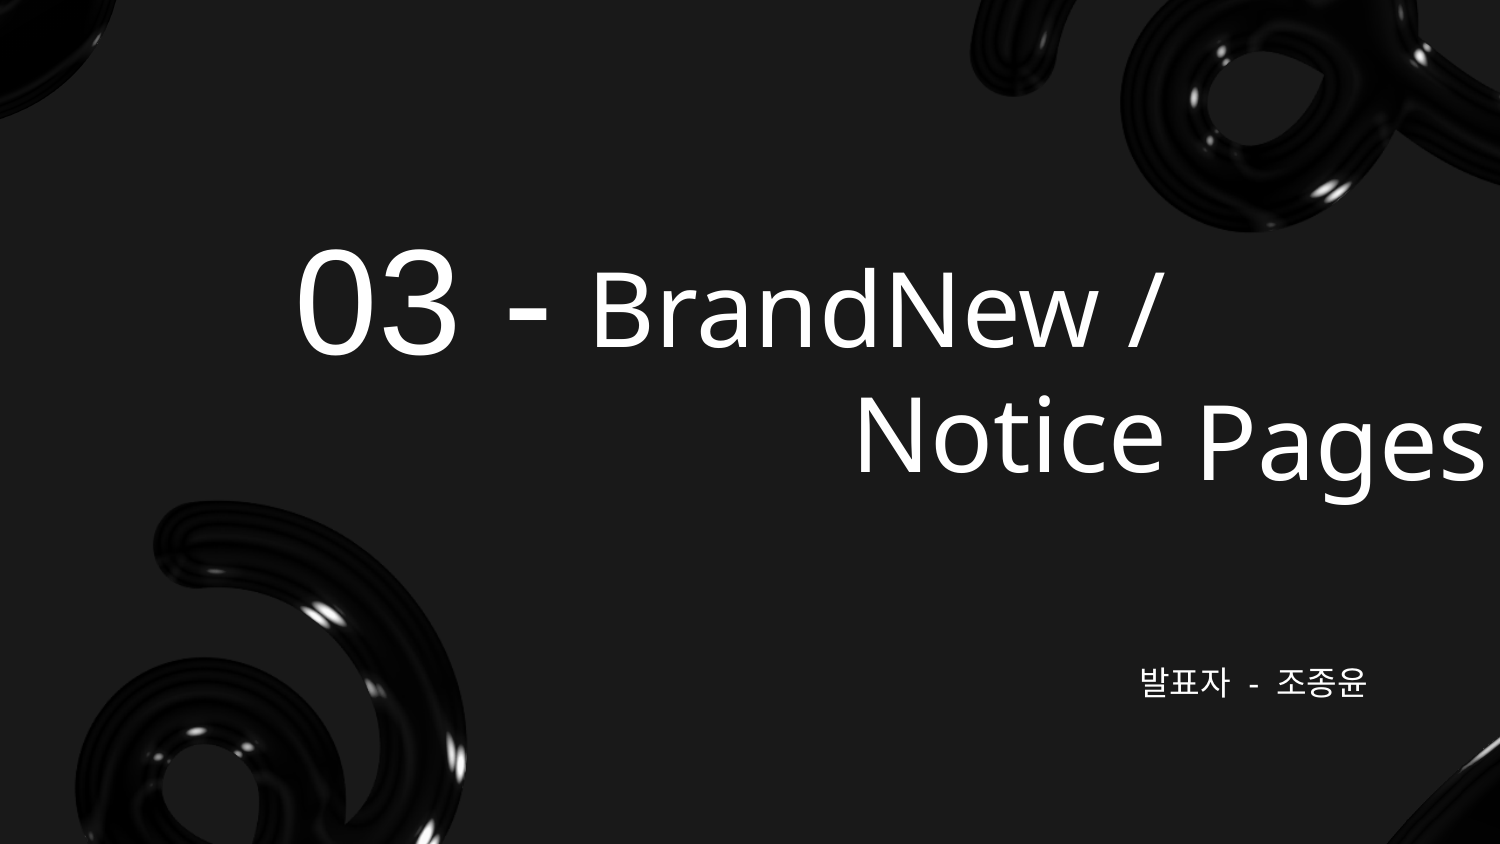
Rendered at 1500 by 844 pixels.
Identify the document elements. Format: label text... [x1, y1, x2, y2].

subtitle 발표자 - 조종윤 [551, 647, 1383, 709]
picture [1344, 720, 1500, 844]
title 03 - [255, 212, 594, 377]
picture [894, 0, 1078, 223]
title BrandNew / Notice [557, 0, 1078, 509]
picture [0, 0, 133, 133]
picture [1080, 0, 1500, 394]
picture [0, 419, 595, 844]
text_box Pages [1078, 400, 1500, 517]
